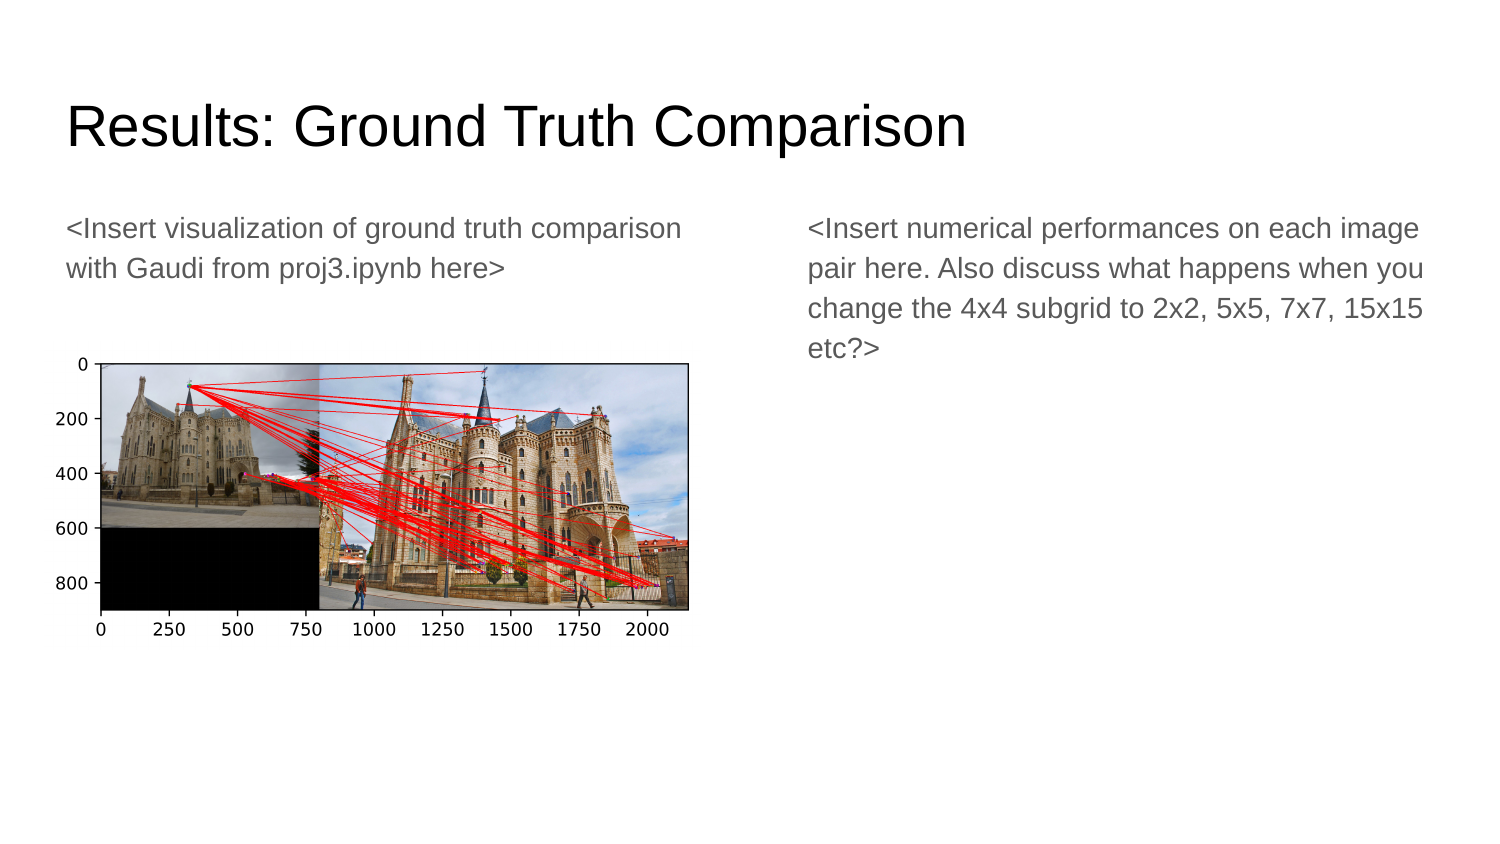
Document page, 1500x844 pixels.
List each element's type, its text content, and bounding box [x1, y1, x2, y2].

title Results: Ground Truth Comparison [51, 72, 1449, 167]
picture [44, 341, 701, 650]
list <Insert numerical performances on each image pair here. Also discuss what happens when you change the 4x4 subgrid to 2x2, 5x5, 7x7, 15x15 etc?> [792, 189, 1449, 750]
list <Insert visualization of ground truth comparison with Gaudi from proj3.ipynb here> [51, 189, 708, 750]
